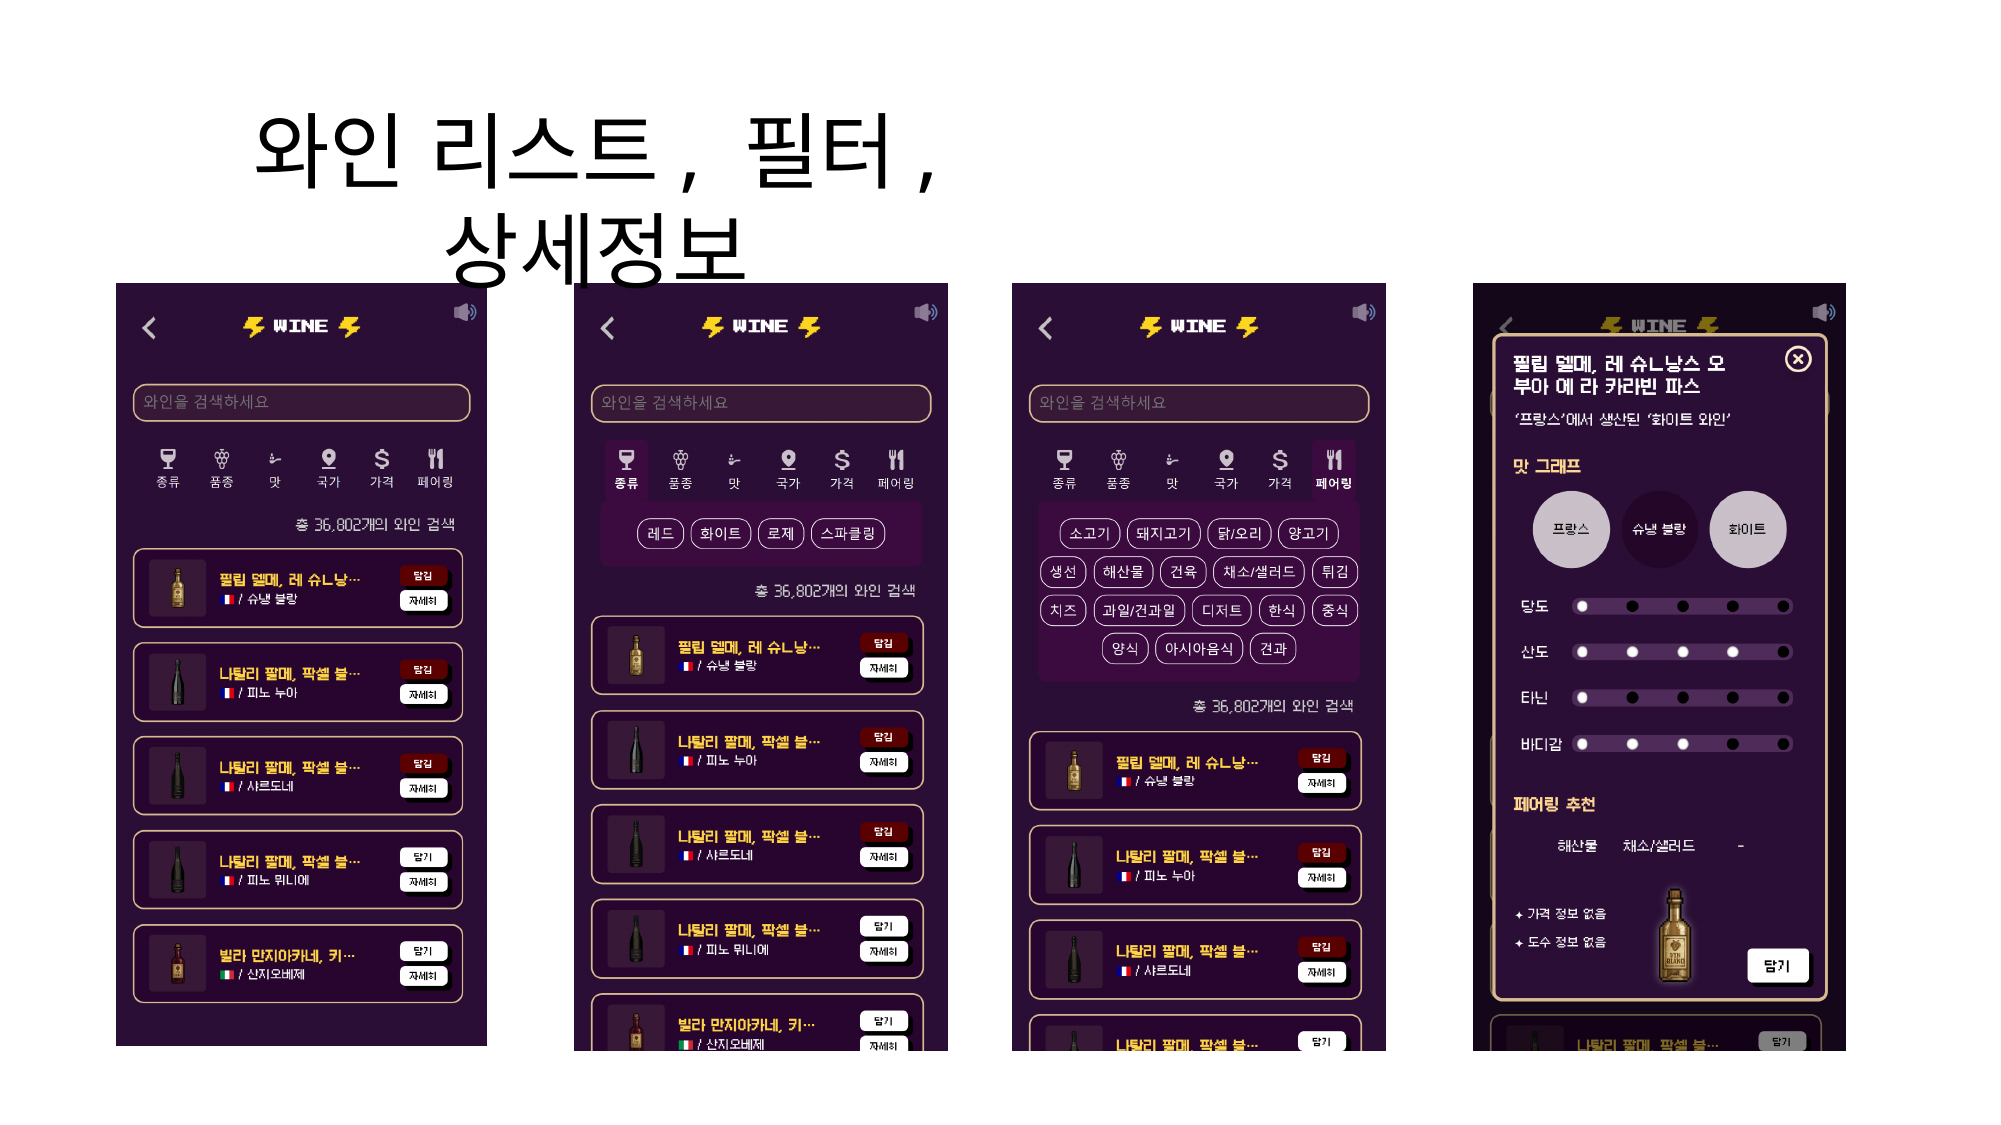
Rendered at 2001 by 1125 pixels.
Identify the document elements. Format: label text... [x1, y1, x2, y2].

picture [1472, 283, 1846, 1051]
picture [574, 283, 948, 1051]
picture [116, 283, 487, 1046]
text_box 와인 리스트, 필터, 상세정보 [95, 92, 1097, 307]
picture [1012, 283, 1386, 1051]
